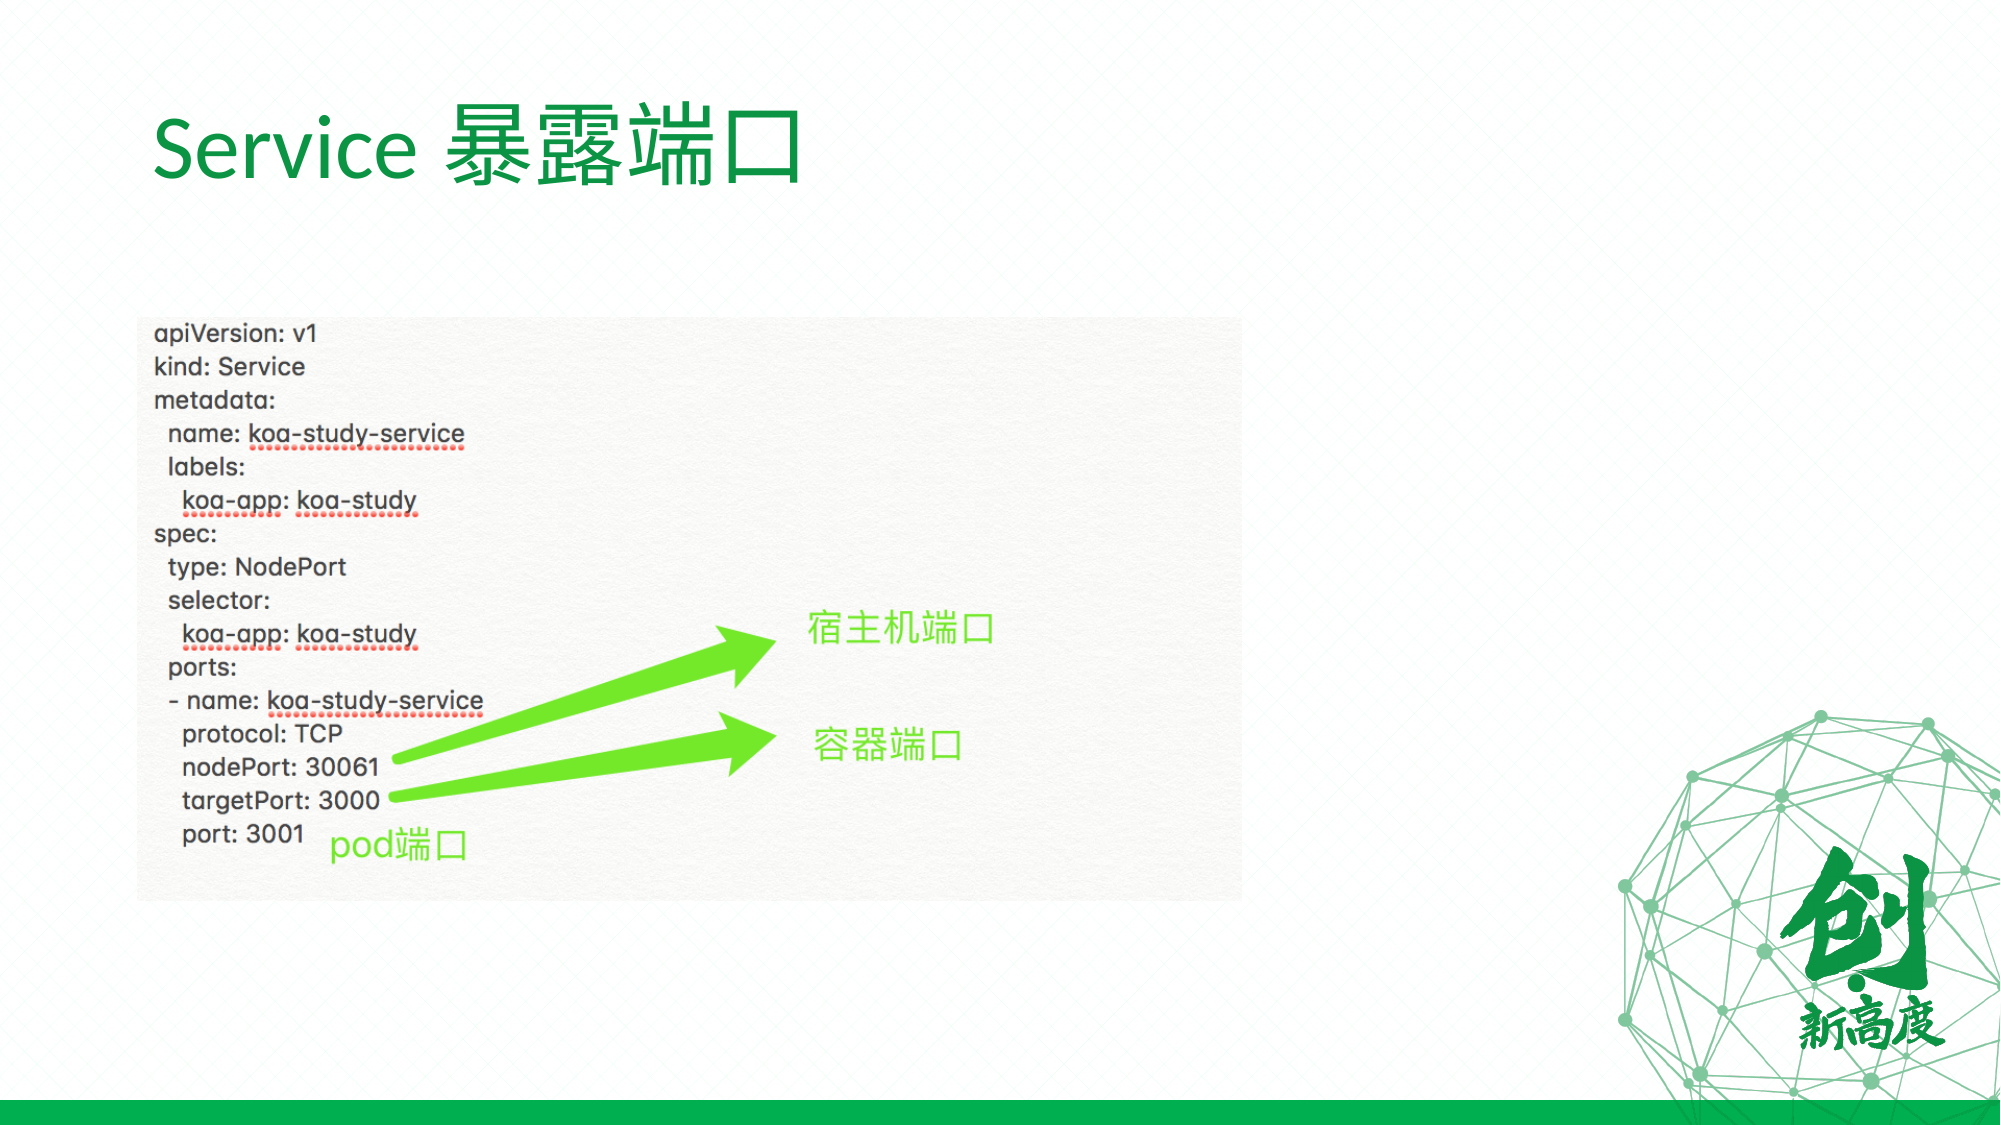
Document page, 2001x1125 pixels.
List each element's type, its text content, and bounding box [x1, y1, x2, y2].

title Service暴露端口 [137, 59, 1863, 238]
picture [137, 317, 1242, 901]
picture [1618, 710, 2001, 1125]
